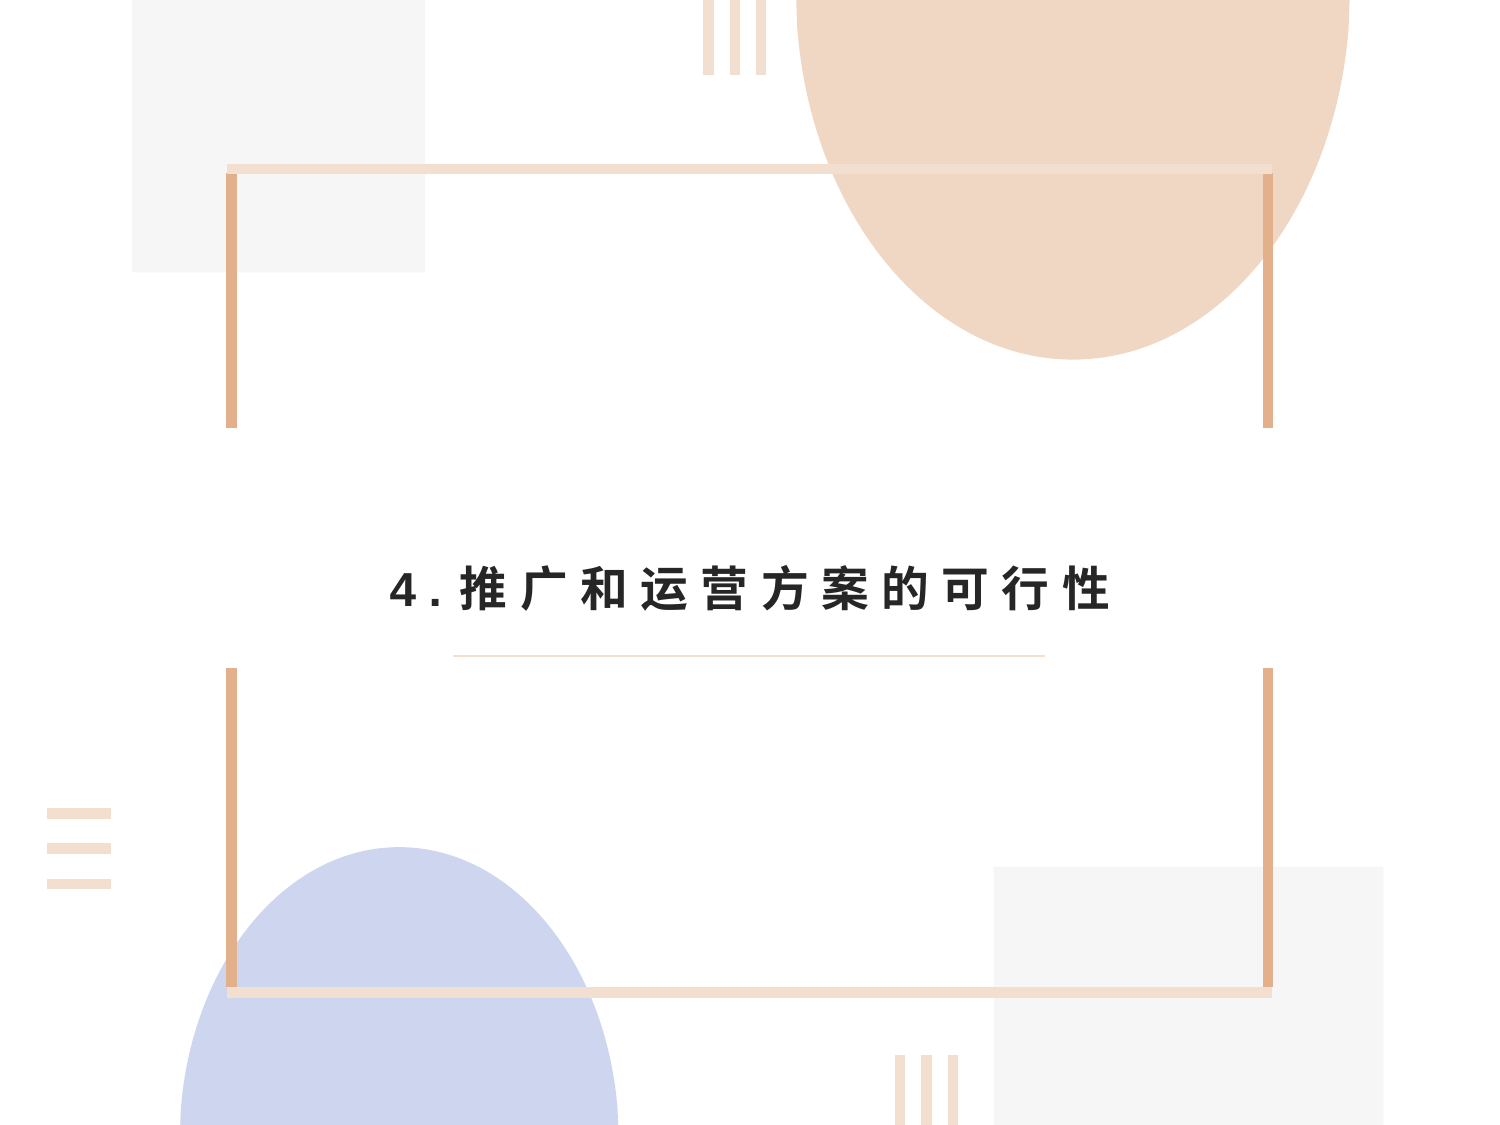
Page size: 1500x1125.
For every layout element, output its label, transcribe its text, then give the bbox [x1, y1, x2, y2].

title 4.推广和运营方案的可行性 [369, 492, 1131, 624]
